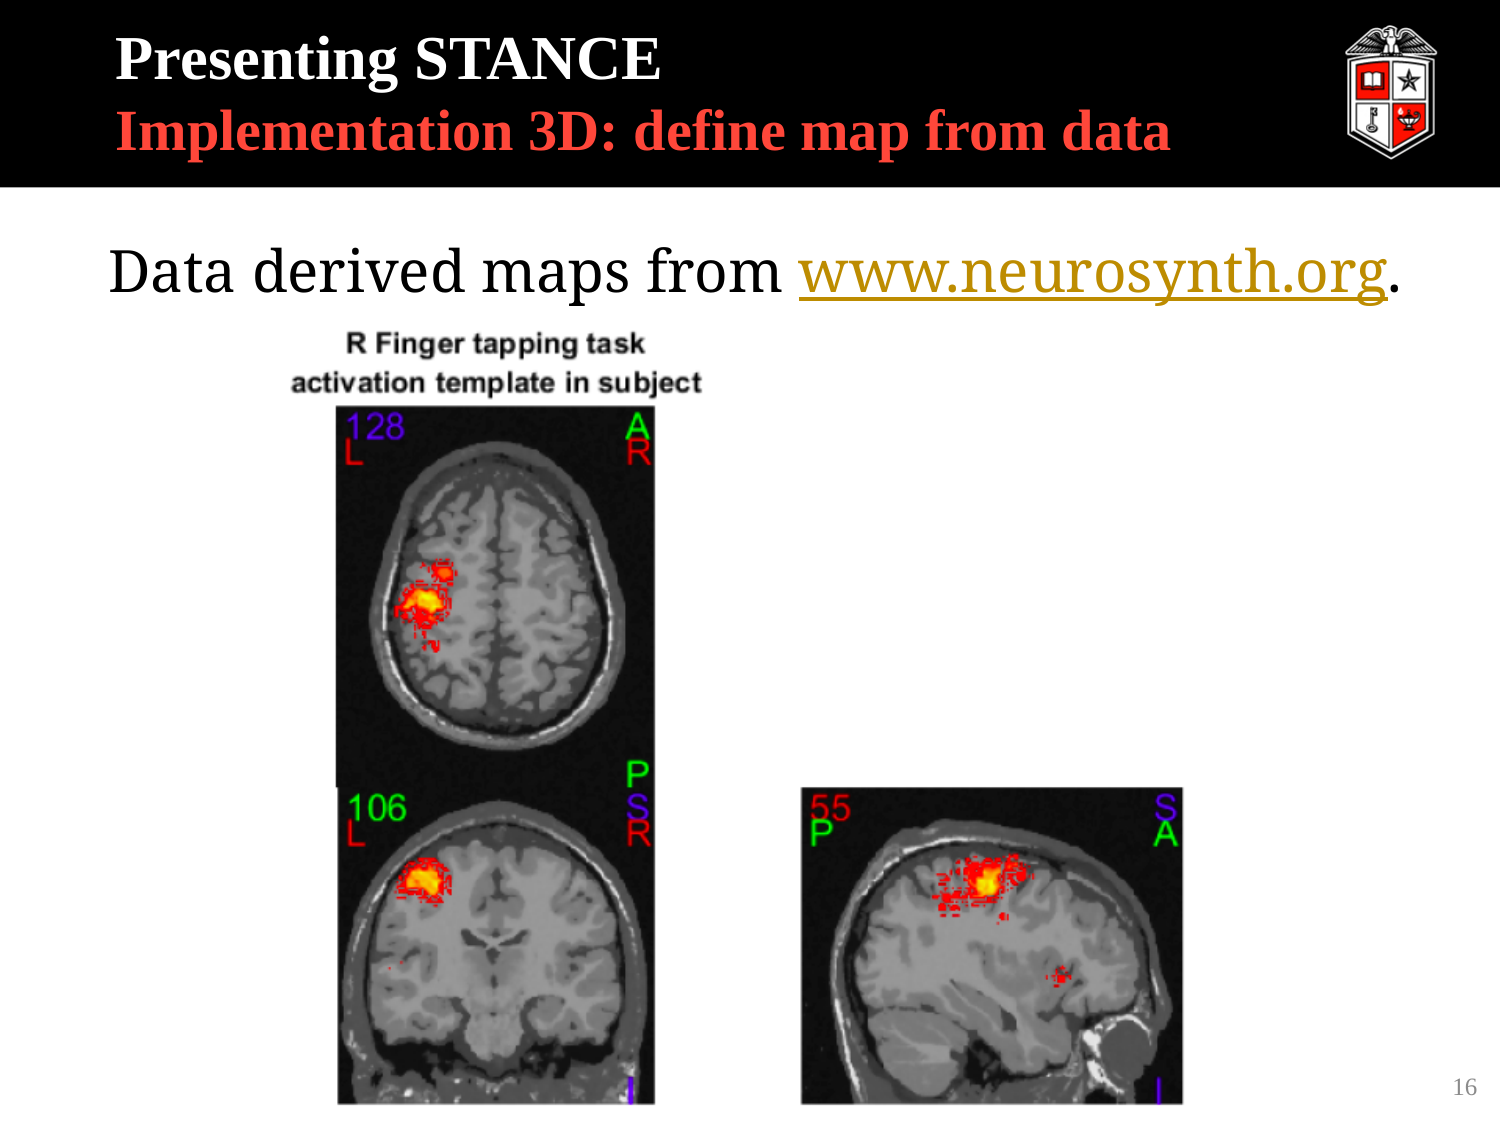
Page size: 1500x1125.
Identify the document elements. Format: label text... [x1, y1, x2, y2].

list Data derived maps from www.neurosynth.org. [93, 226, 1463, 476]
picture [272, 315, 1228, 1125]
title Presenting STANCE Implementation 3D: define map from data [100, 0, 1334, 184]
slide_number 16 [1410, 1055, 1493, 1116]
picture [1308, 0, 1490, 187]
